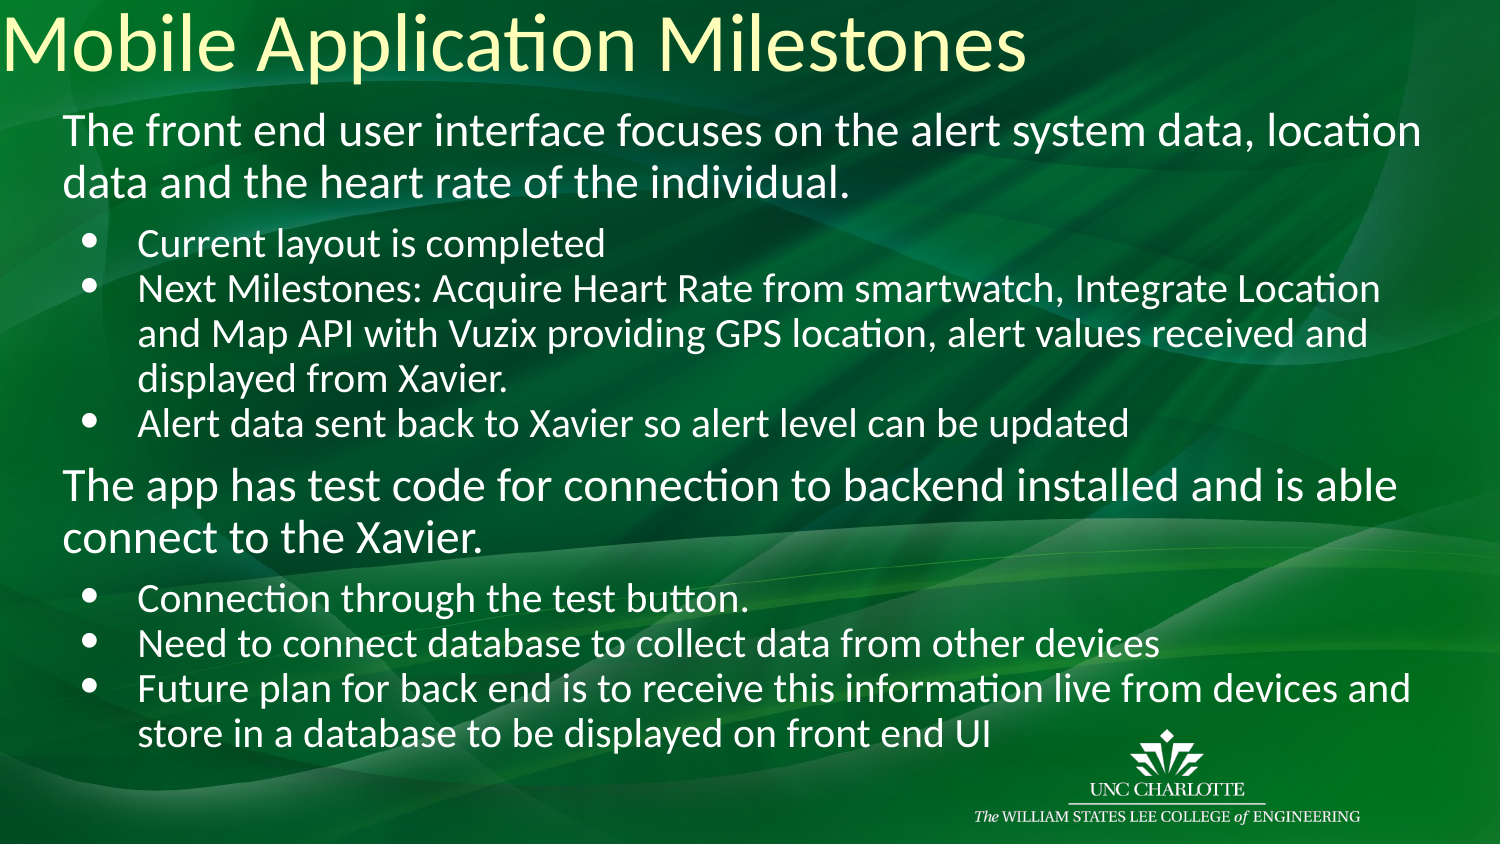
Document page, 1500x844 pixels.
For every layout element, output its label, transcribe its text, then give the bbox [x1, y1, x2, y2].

title Mobile Application Milestones [0, 0, 1375, 82]
picture [0, 0, 1500, 844]
list The front end user interface focuses on the alert system data, location data and the heart rate of the individual. Current layout is completed Next Milestones: Acquire Heart Rate from smartwatch, Integrate Location and Map API with Vuzix providing GPS location, alert values received and displayed from Xavier. Alert data sent back to Xavier so alert level can be updated The app has test code for connection to backend installed and is able connect to the Xavier. Connection through the test button. Need to connect database to collect data from other devices Future plan for back end is to receive this information live from devices and store in a database to be displayed on front end UI [62, 105, 1438, 790]
